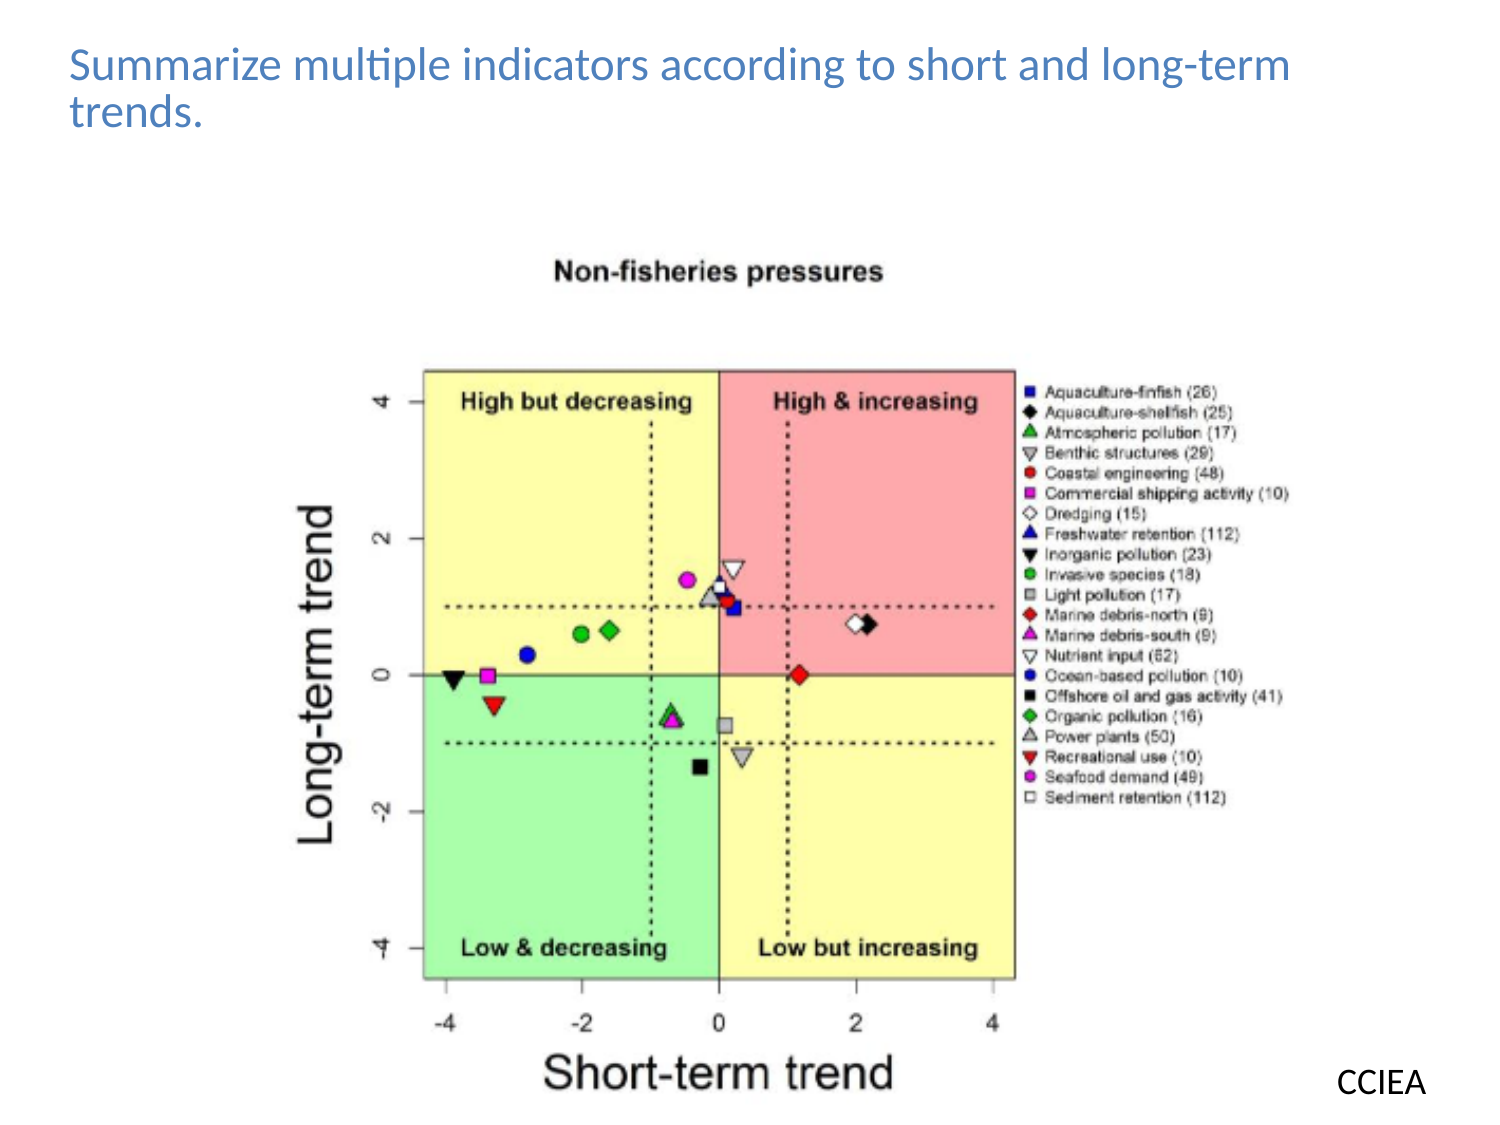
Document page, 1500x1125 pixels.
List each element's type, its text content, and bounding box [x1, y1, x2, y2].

text_box CCIEA [1326, 1049, 1500, 1110]
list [256, 216, 1323, 1111]
title Summarize multiple indicators according to short and long-term trends. [54, 36, 1405, 148]
